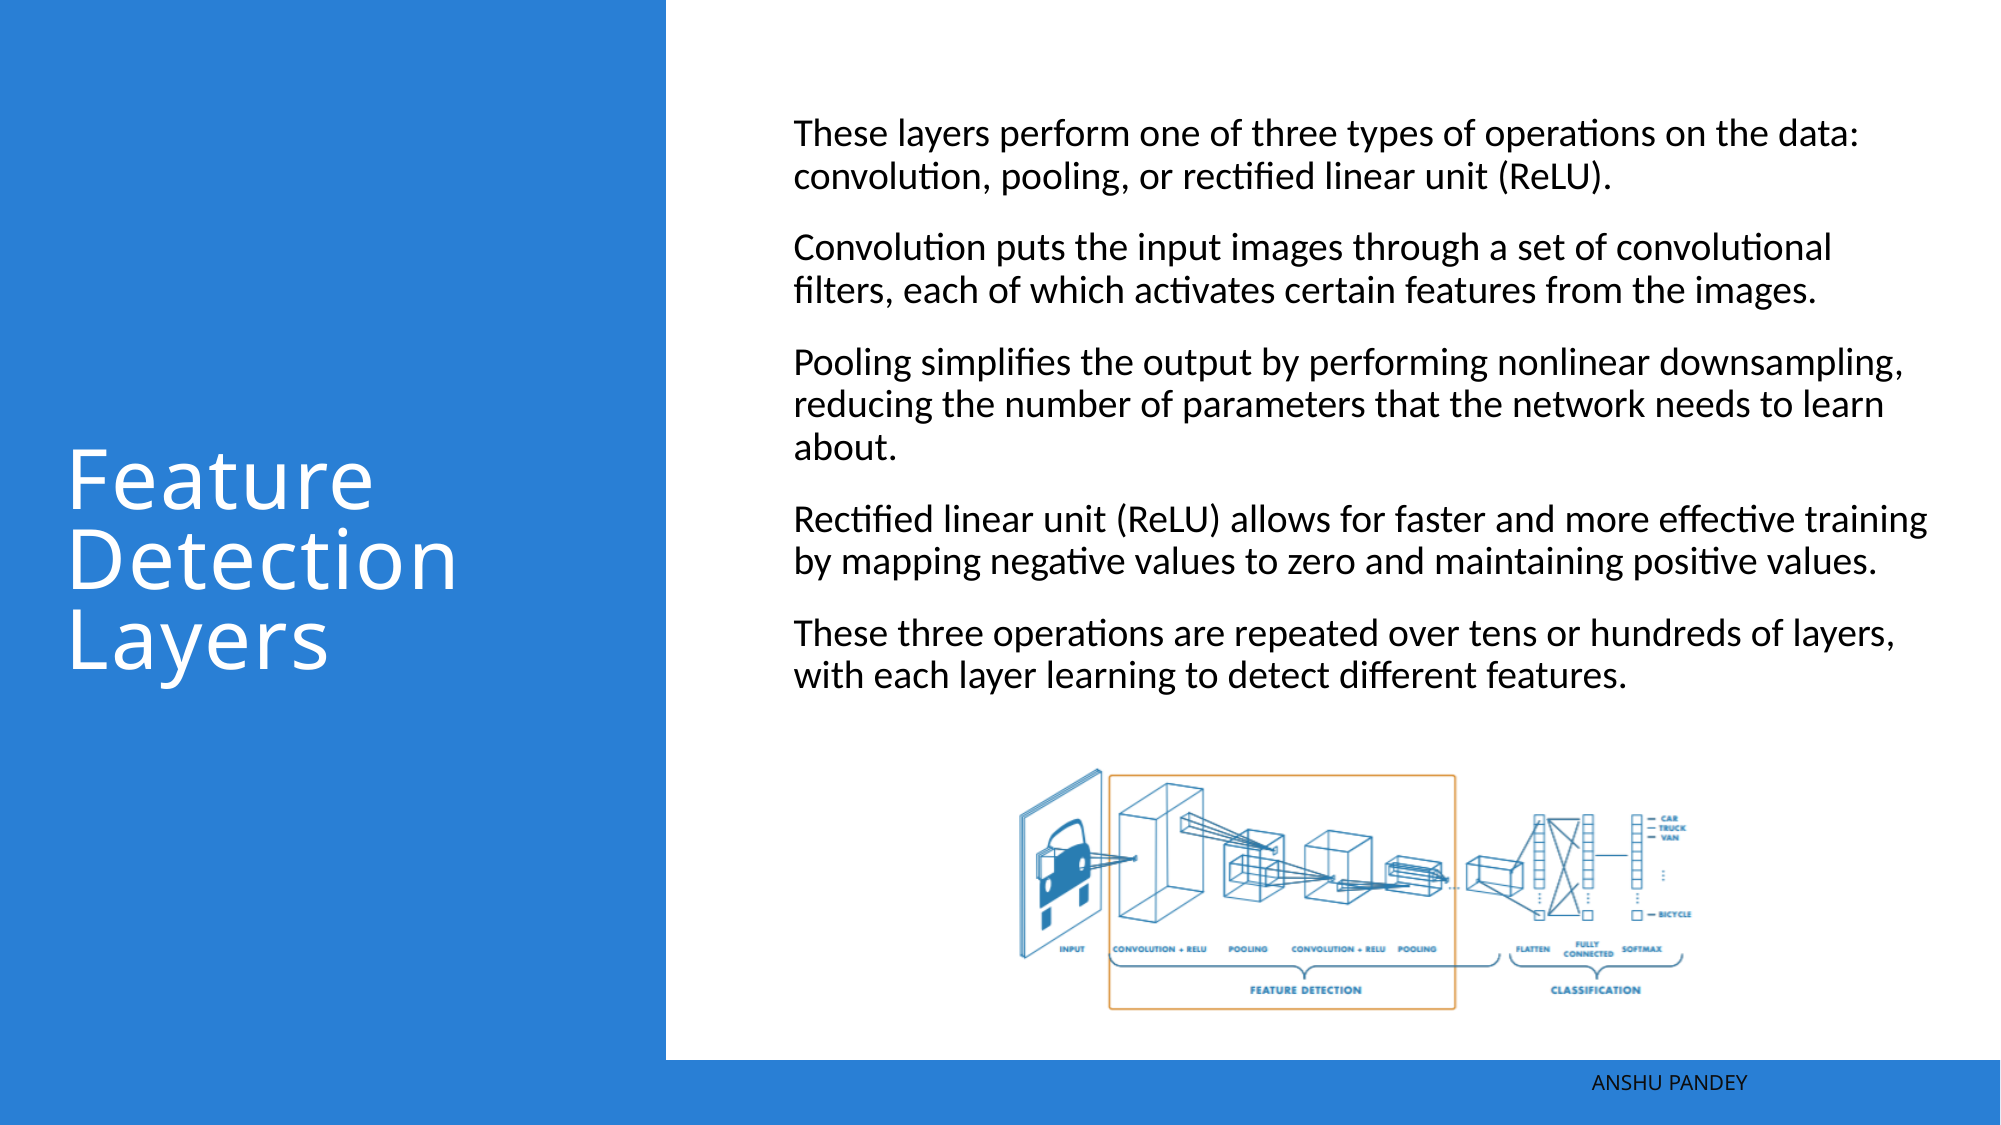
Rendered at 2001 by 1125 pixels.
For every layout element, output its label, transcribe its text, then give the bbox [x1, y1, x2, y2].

text_box [0, 0, 667, 1125]
footer Anshu Pandey [794, 1061, 1763, 1107]
picture [993, 746, 1727, 1024]
title Feature Detection Layers [50, 104, 614, 1026]
list These layers perform one of three types of operations on the data: convolution, pooling, or rectified linear unit (ReLU). Convolution puts the input images through a set of convolutional filters, each of which activates certain features from the images. Pooling simplifies the output by performing nonlinear downsampling, reducing the number of parameters that the network needs to learn about. Rectified linear unit (ReLU) allows for faster and more effective training by mapping negative values to zero and maintaining positive values. These three operations are repeated over tens or hundreds of layers, with each layer learning to detect different features. [770, 104, 1948, 720]
